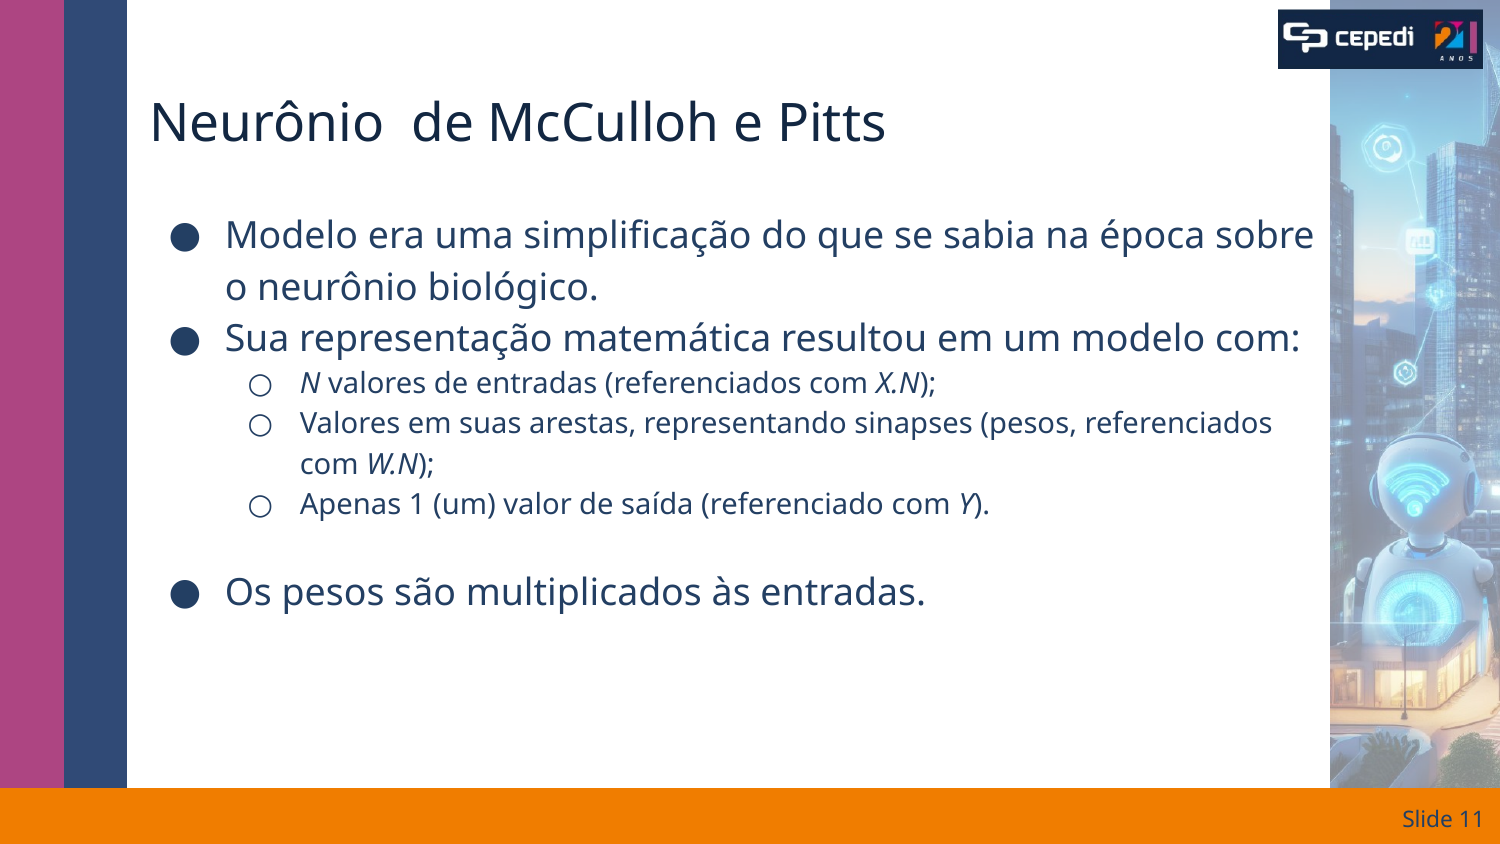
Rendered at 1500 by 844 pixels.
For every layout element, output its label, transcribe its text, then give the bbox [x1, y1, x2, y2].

slide_number Slide ‹#› [1277, 789, 1500, 844]
title Neurônio de McCulloh e Pitts [134, 72, 1339, 167]
list Modelo era uma simplificação do que se sabia na época sobre o neurônio biológico. Sua representação matemática resultou em um modelo com: N valores de entradas (referenciados com X.N); Valores em suas arestas, representando sinapses (pesos, referenciados com W.N); Apenas 1 (um) valor de saída (referenciado com Y). Os pesos são multiplicados às entradas. [134, 189, 1339, 750]
picture [0, 0, 1500, 844]
